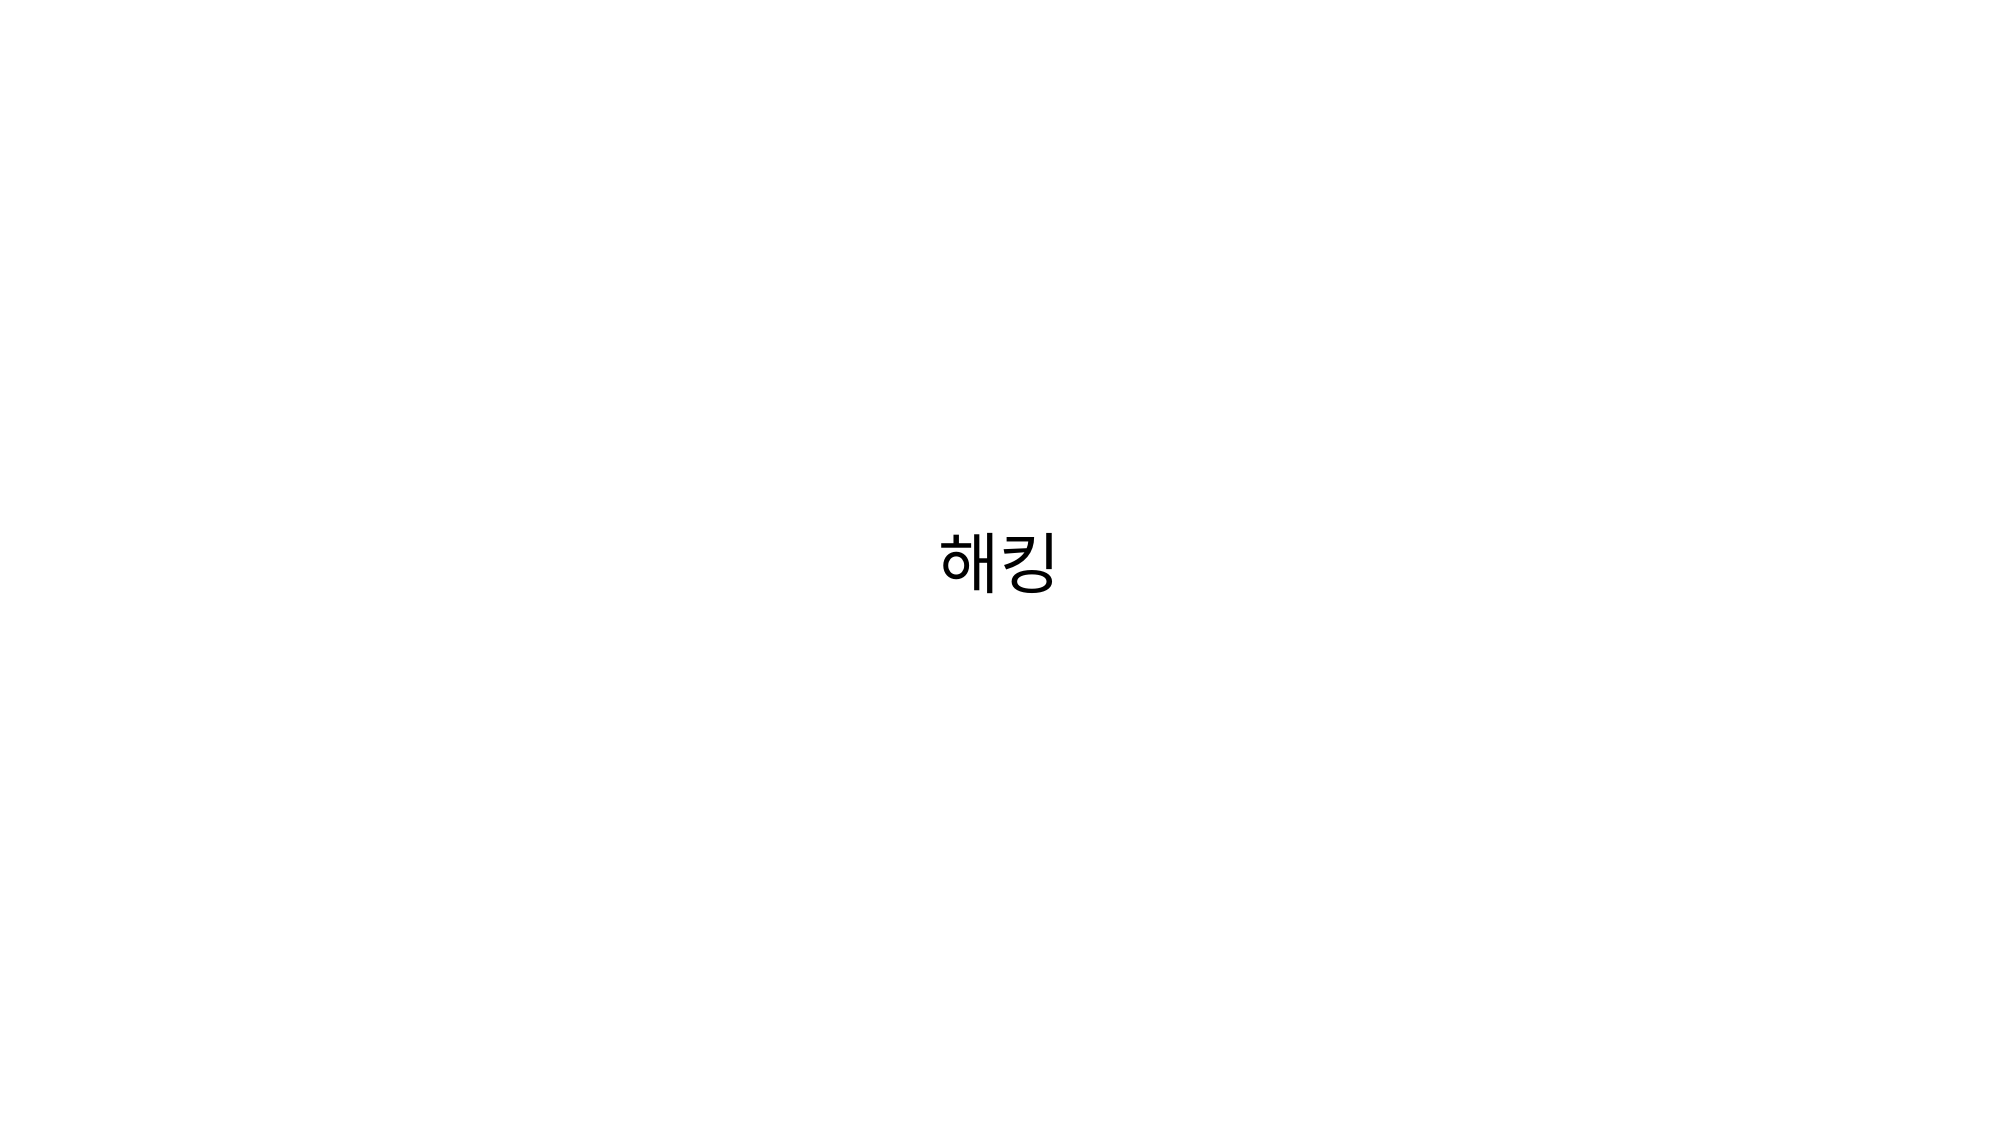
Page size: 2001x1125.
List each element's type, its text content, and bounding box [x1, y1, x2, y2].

text_box 해킹 [923, 514, 1077, 610]
